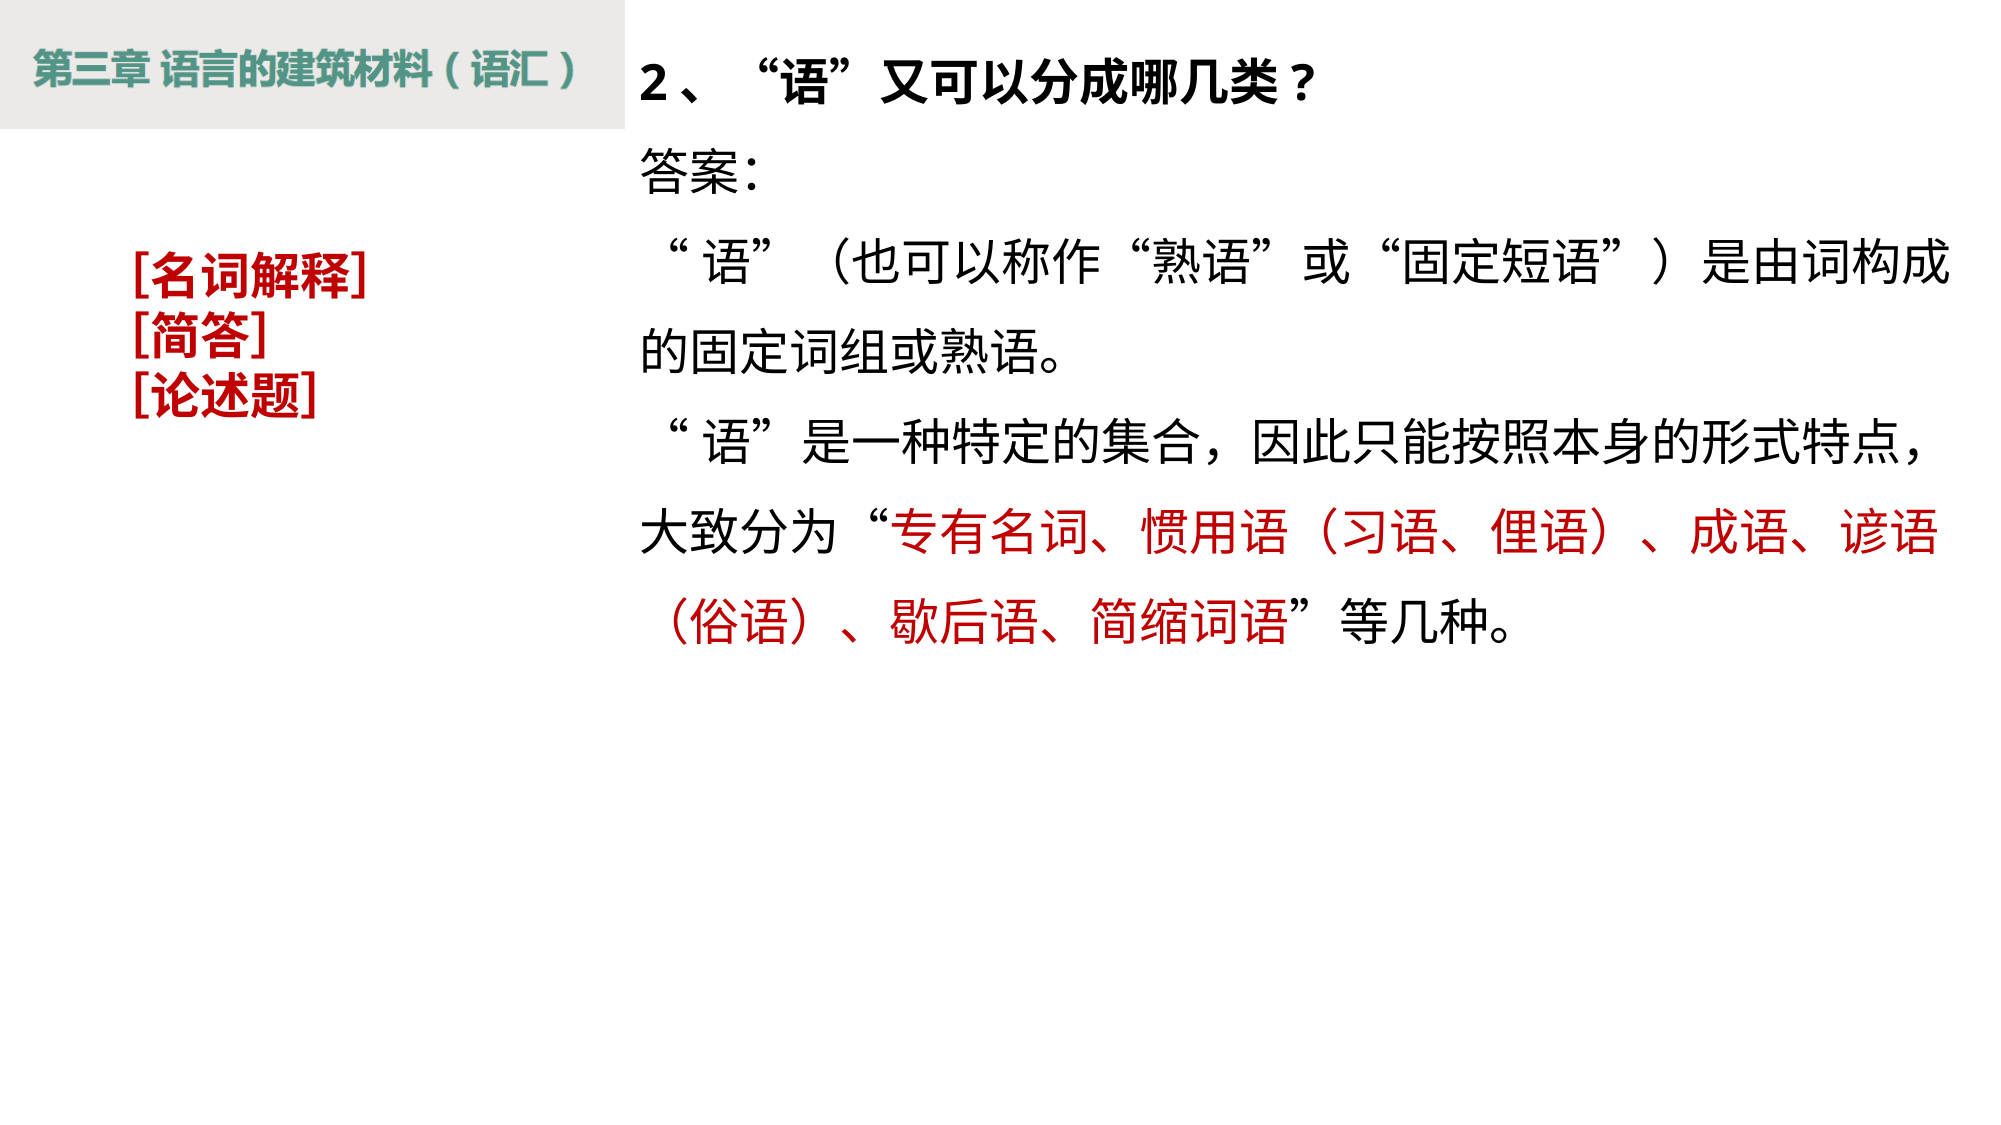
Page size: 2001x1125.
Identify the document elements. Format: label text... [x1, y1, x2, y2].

picture [0, 0, 625, 129]
text_box 2、“语”又可以分成哪几类? 答案： “语”（也可以称作“熟语”或“固定短语”）是由词构成的固定词组或熟语。 “语”是一种特定的集合，因此只能按照本身的形式特点，大致分为“专有名词、惯用语（习语、俚语）、成语、谚语（俗语）、歇后语、简缩词语”等几种。 [624, 13, 1979, 658]
text_box ［名词解释］ ［简答］ ［论述题］ [85, 237, 416, 493]
